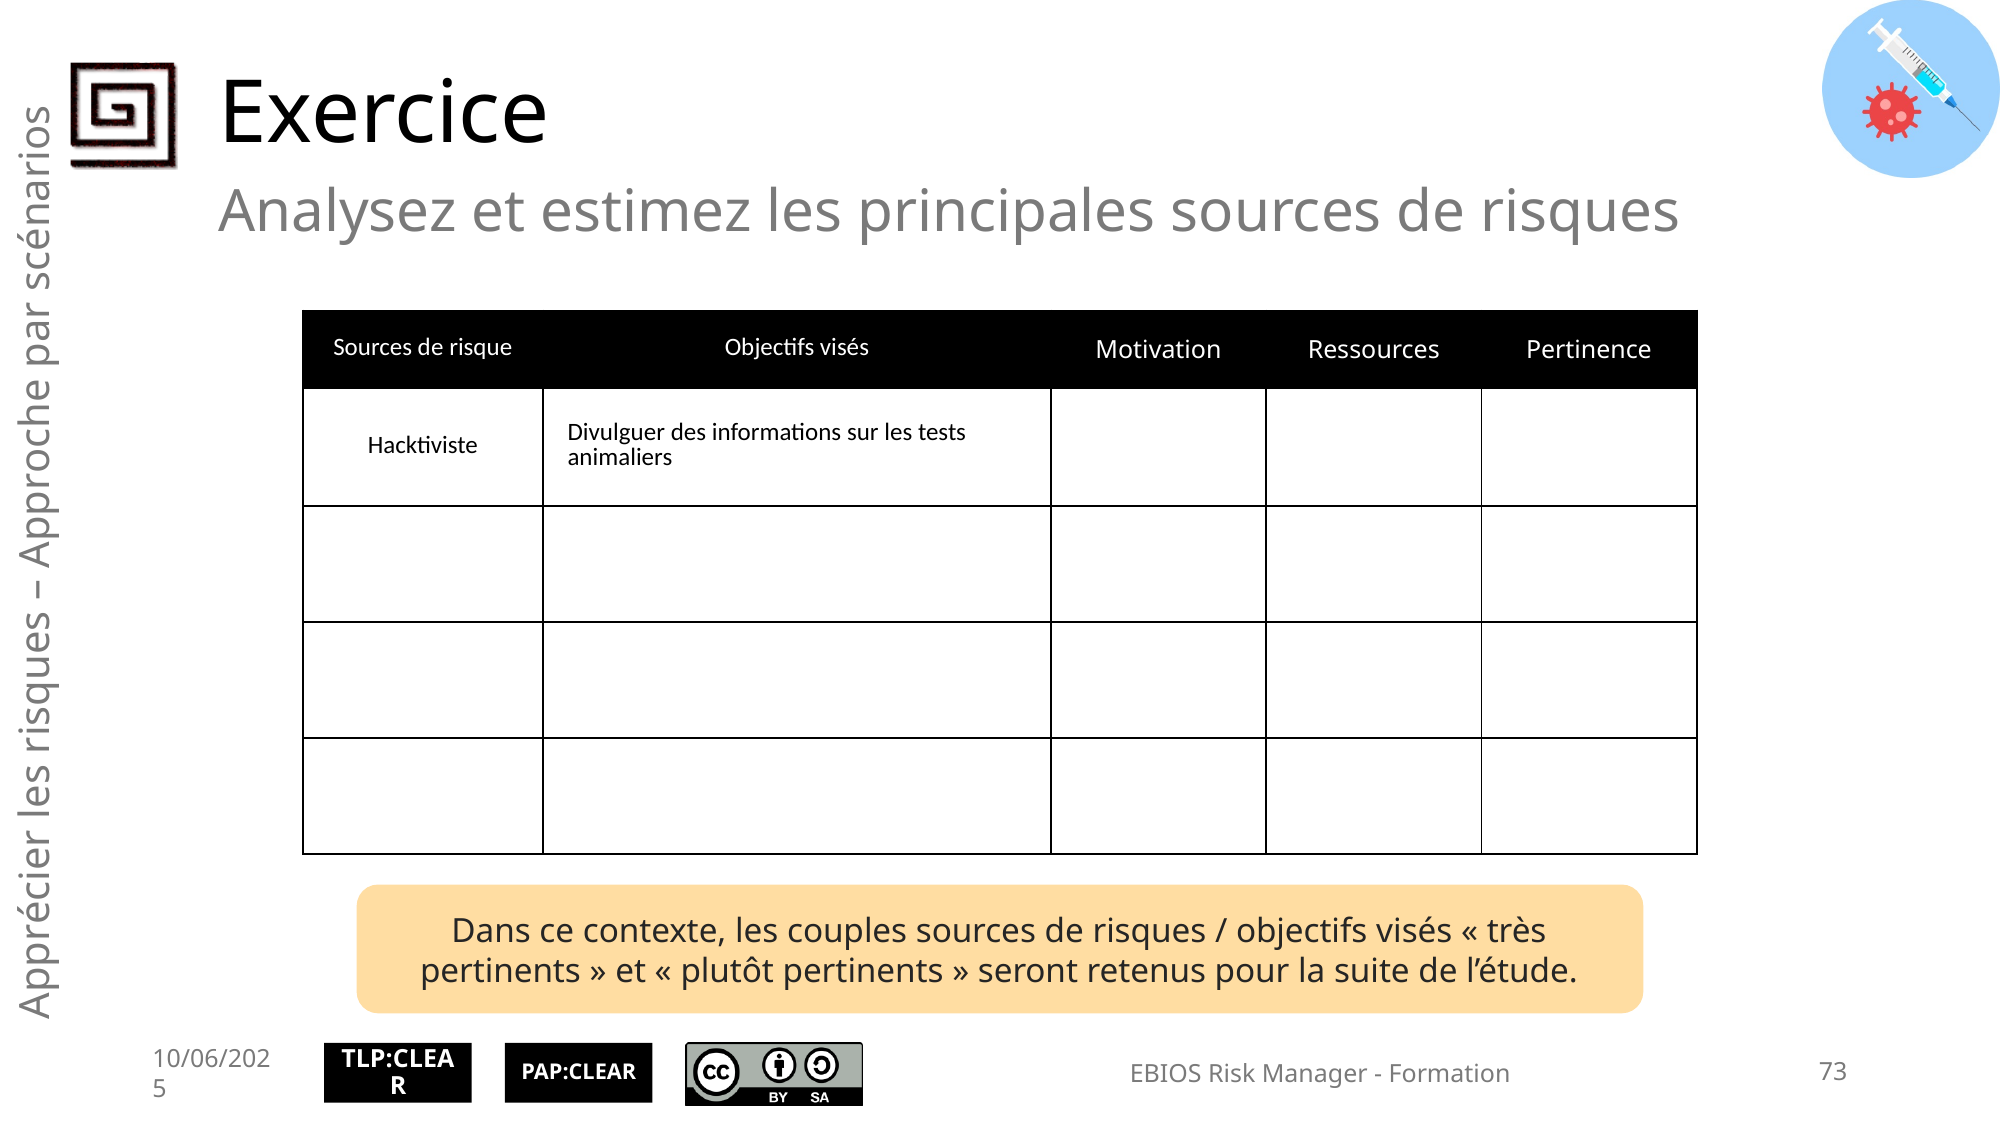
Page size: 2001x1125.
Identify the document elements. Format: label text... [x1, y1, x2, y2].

table_cell [1482, 507, 1696, 621]
table_cell Divulguer des informations sur les tests animaliers [544, 389, 1050, 505]
table_header Motivation [1052, 312, 1265, 387]
table_header Pertinence [1482, 312, 1696, 387]
table_cell [1052, 507, 1265, 621]
footer EBIOS Risk Manager - Formation [895, 1042, 1746, 1103]
table_cell [1482, 739, 1696, 853]
table_cell [544, 507, 1050, 621]
table_header Objectifs visés [544, 312, 1050, 387]
title Exercice [203, 59, 1822, 170]
list Analysez et estimez les principales sources de risques [203, 174, 1863, 255]
table_cell [304, 623, 542, 737]
table_header Sources de risque [304, 312, 542, 387]
table_cell [1052, 739, 1265, 853]
table_cell Hacktiviste [304, 389, 542, 505]
picture [1822, 0, 2000, 178]
table_cell [304, 507, 542, 621]
table_cell [1267, 507, 1481, 621]
table_cell [1267, 623, 1481, 737]
table_cell [1052, 389, 1265, 505]
text_box Dans ce contexte, les couples sources de risques / objectifs visés « très pertinents » et « plutôt pertinents » seront retenus pour la suite de l’étude. [356, 884, 1644, 1014]
table_cell [544, 739, 1050, 853]
table_cell [1267, 389, 1481, 505]
table_cell [544, 623, 1050, 737]
text_box Apprécier les risques – Approche par scénarios [0, 0, 65, 1125]
table_cell [1052, 623, 1265, 737]
table_cell [1482, 623, 1696, 737]
slide_number 73 [1771, 1042, 1863, 1103]
picture [685, 1042, 863, 1106]
picture [67, 59, 178, 170]
table_cell [1267, 739, 1481, 853]
table_header Ressources [1267, 312, 1481, 387]
table_cell [1482, 389, 1696, 505]
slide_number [137, 1042, 291, 1103]
table_cell [304, 739, 542, 853]
